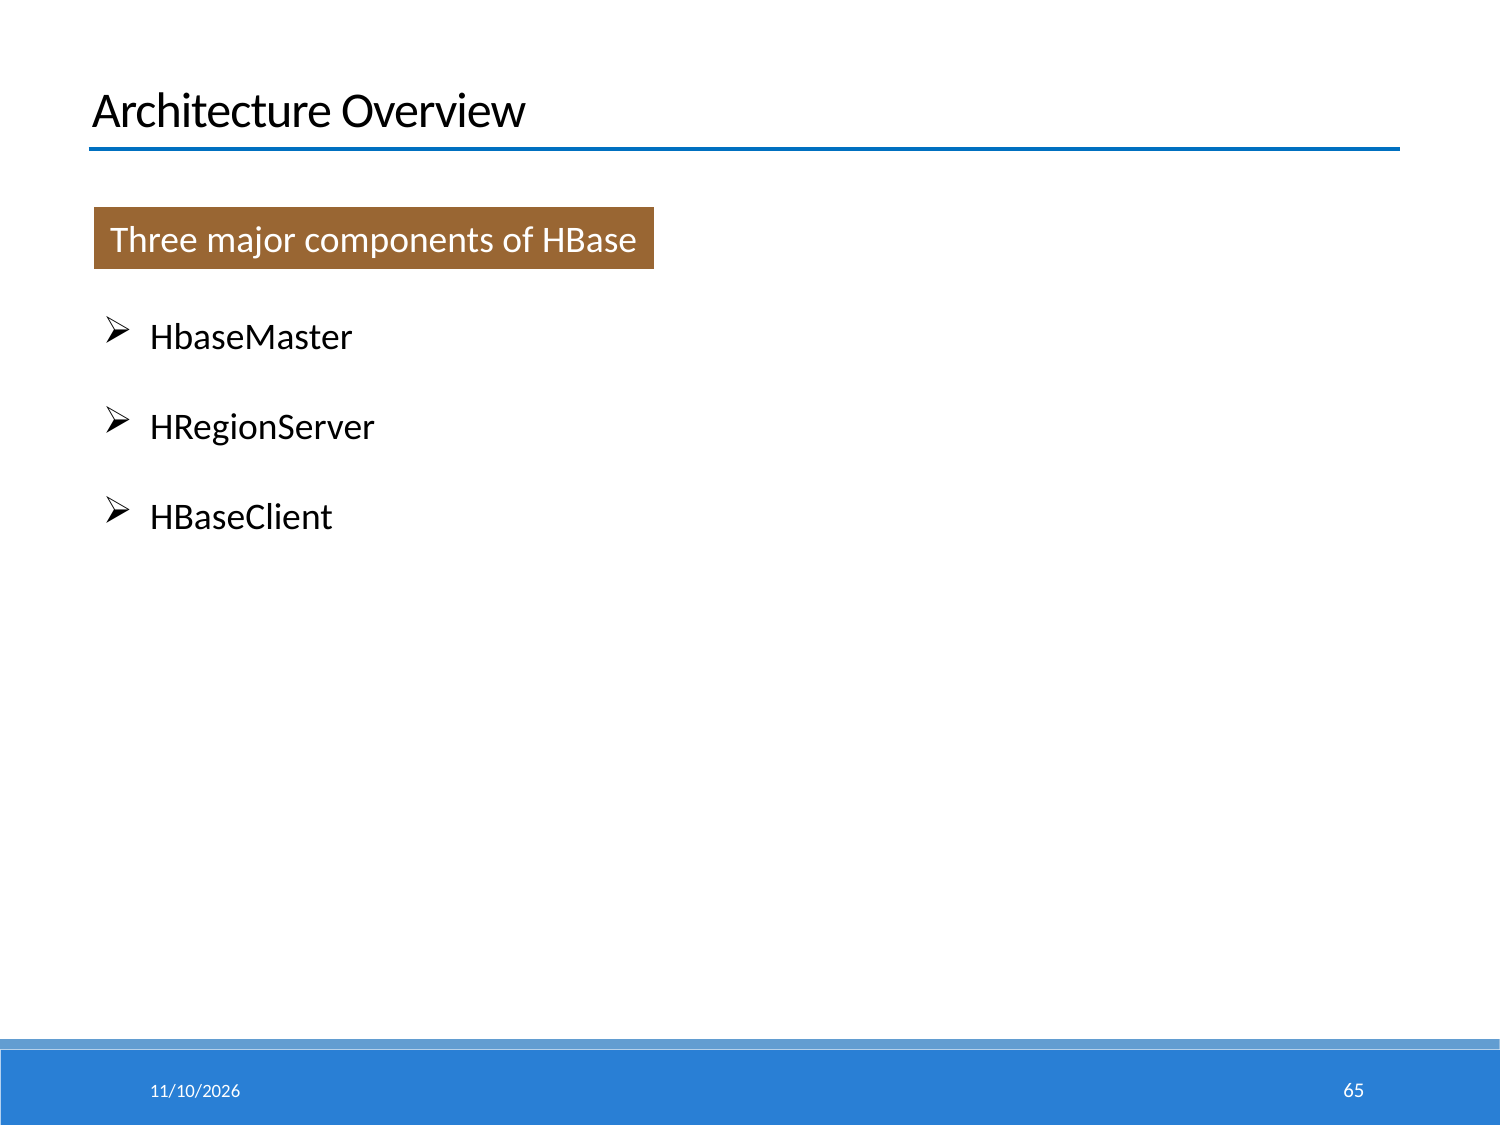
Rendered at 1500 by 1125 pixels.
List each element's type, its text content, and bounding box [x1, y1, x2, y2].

slide_number 65 [1217, 1059, 1380, 1120]
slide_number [134, 1059, 440, 1120]
text_box Three major components of HBase [95, 208, 653, 268]
text_box HbaseMaster HRegionServer HBaseClient [88, 304, 1365, 545]
text_box Architecture Overview [76, 54, 1202, 145]
